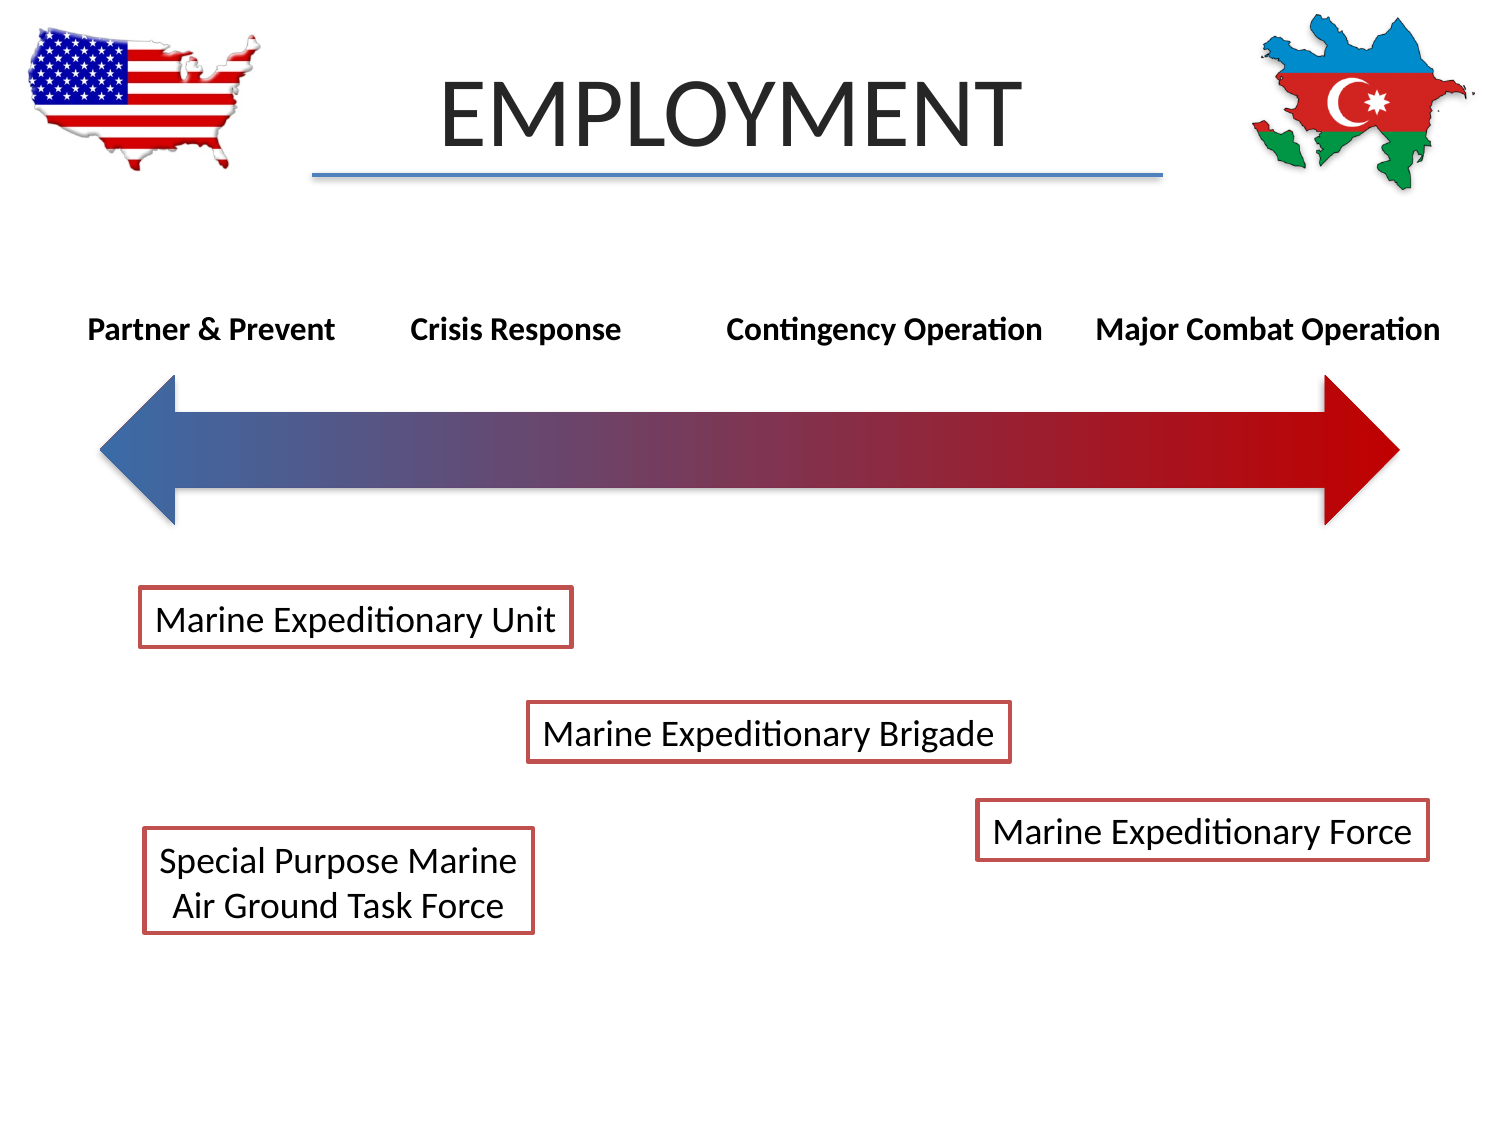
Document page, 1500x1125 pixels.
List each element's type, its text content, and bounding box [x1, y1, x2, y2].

text_box Partner & Prevent Crisis Response Contingency Operation Major Combat Operation [72, 299, 1458, 355]
picture [24, 24, 264, 176]
text_box Special Purpose Marine Air Ground Task Force [142, 826, 535, 935]
text_box Marine Expeditionary Force [975, 798, 1430, 862]
picture [1252, 13, 1476, 190]
text_box [56, 11, 1407, 199]
text_box Marine Expeditionary Unit [138, 585, 574, 649]
text_box Marine Expeditionary Brigade [526, 700, 1012, 764]
text_box [97, 373, 1403, 527]
